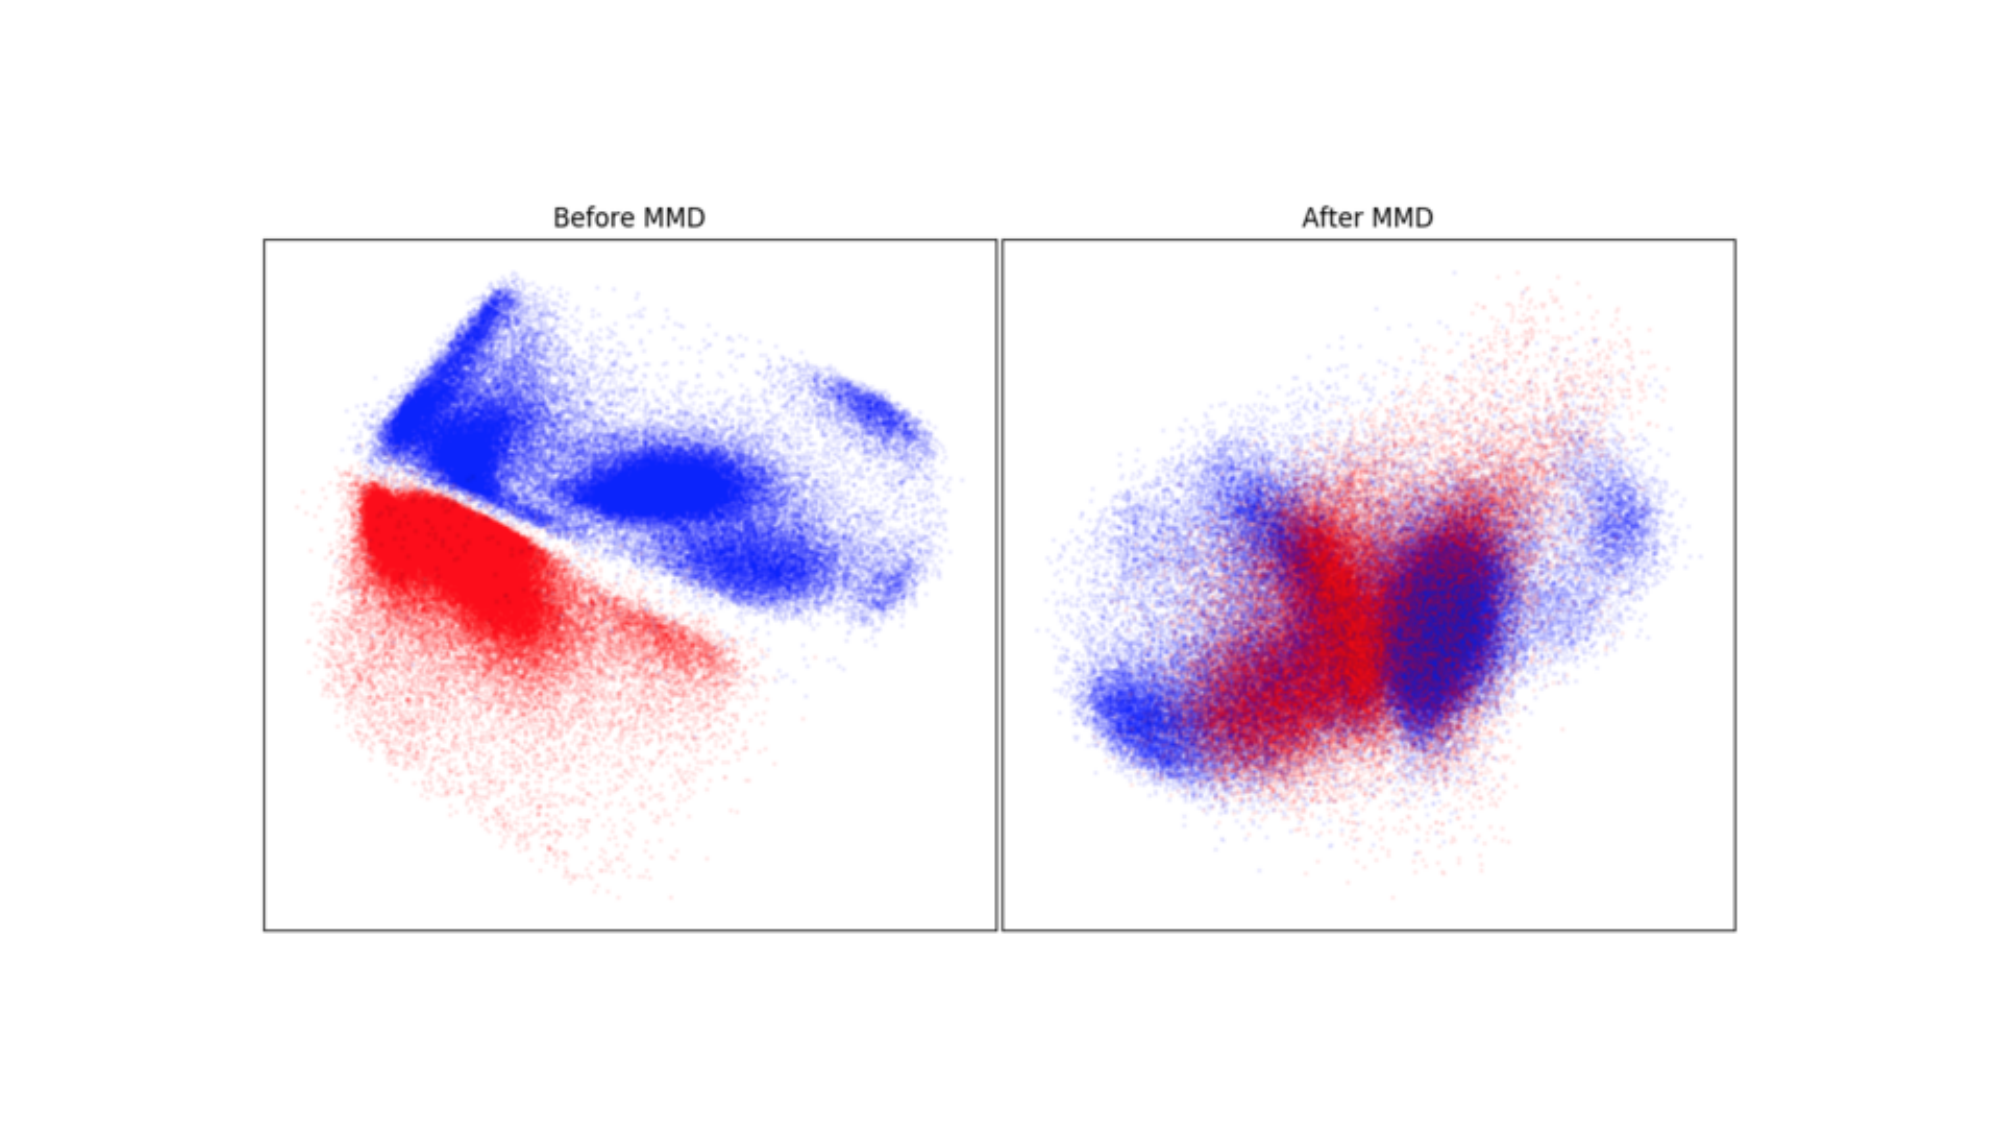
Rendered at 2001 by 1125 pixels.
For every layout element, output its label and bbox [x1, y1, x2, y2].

picture [249, 187, 1750, 938]
